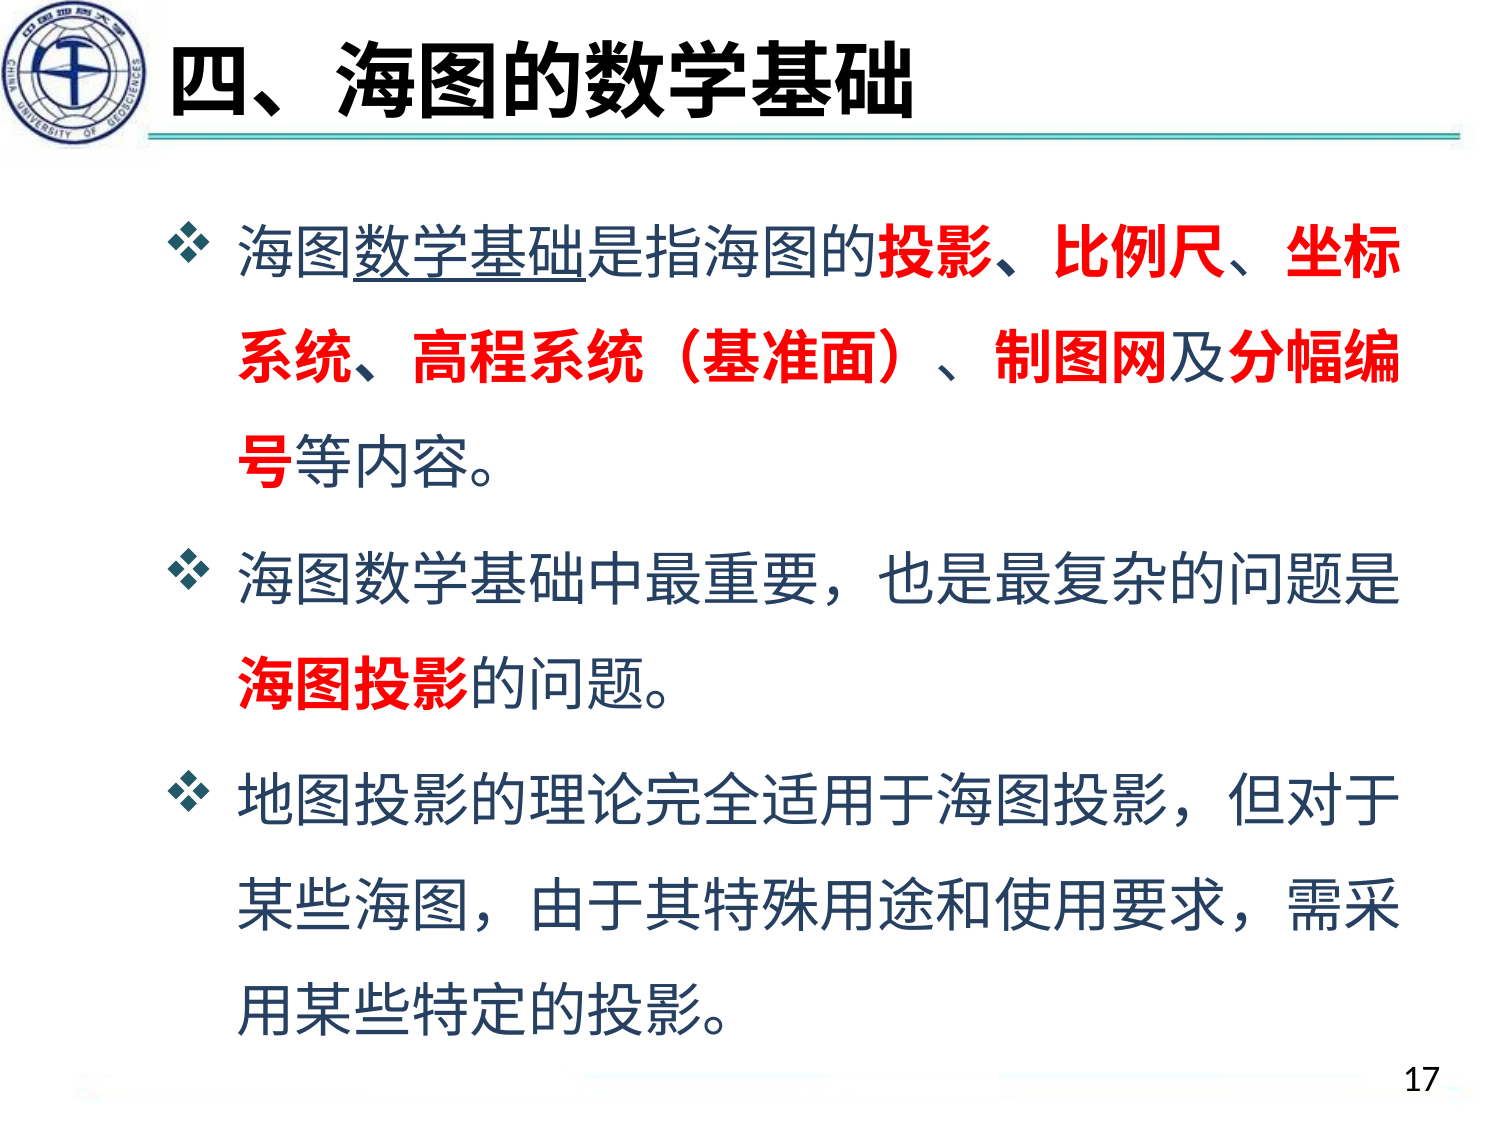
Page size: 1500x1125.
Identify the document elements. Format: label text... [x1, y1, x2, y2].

list 海图数学基础是指海图的投影、比例尺、坐标系统、高程系统（基准面）、制图网及分幅编号等内容。 海图数学基础中最重要，也是最复杂的问题是海图投影的问题。 地图投影的理论完全适用于海图投影，但对于某些海图，由于其特殊用途和使用要求，需采用某些特定的投影。 [147, 172, 1459, 1083]
text_box 17 [1387, 1046, 1500, 1125]
picture [0, 0, 1500, 1125]
title 四、海图的数学基础 [152, 31, 1353, 126]
